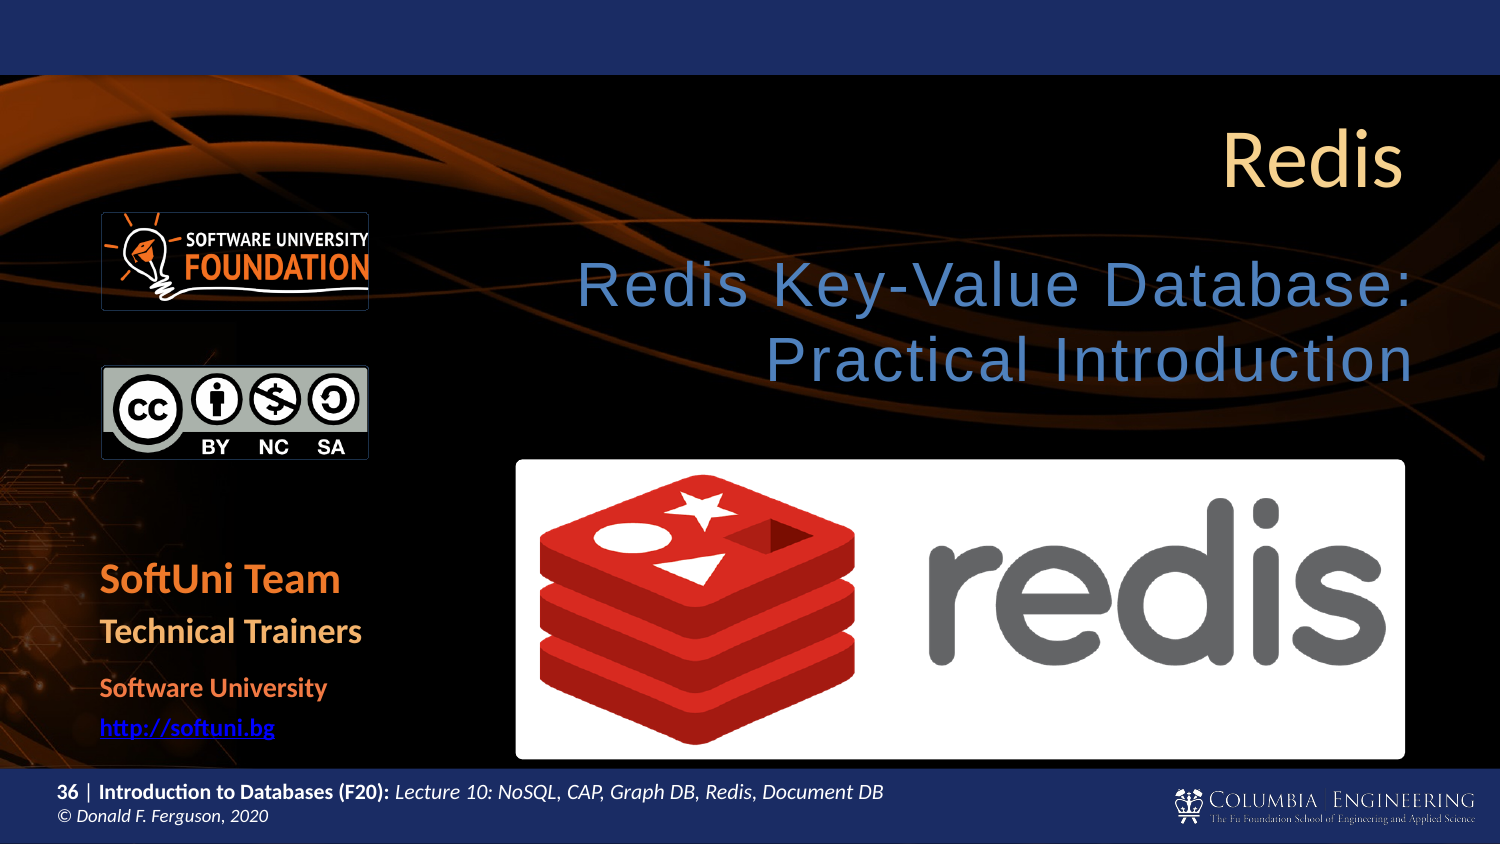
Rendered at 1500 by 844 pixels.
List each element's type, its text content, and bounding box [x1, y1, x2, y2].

list http://softuni.bg [93, 704, 486, 748]
list Software University [93, 662, 486, 704]
picture [0, 75, 1500, 768]
list Technical Trainers [93, 600, 486, 658]
subtitle Redis Key-Value Database: Practical Introduction [515, 243, 1415, 420]
list SoftUni Team [93, 540, 486, 600]
title Redis [618, 103, 1406, 237]
